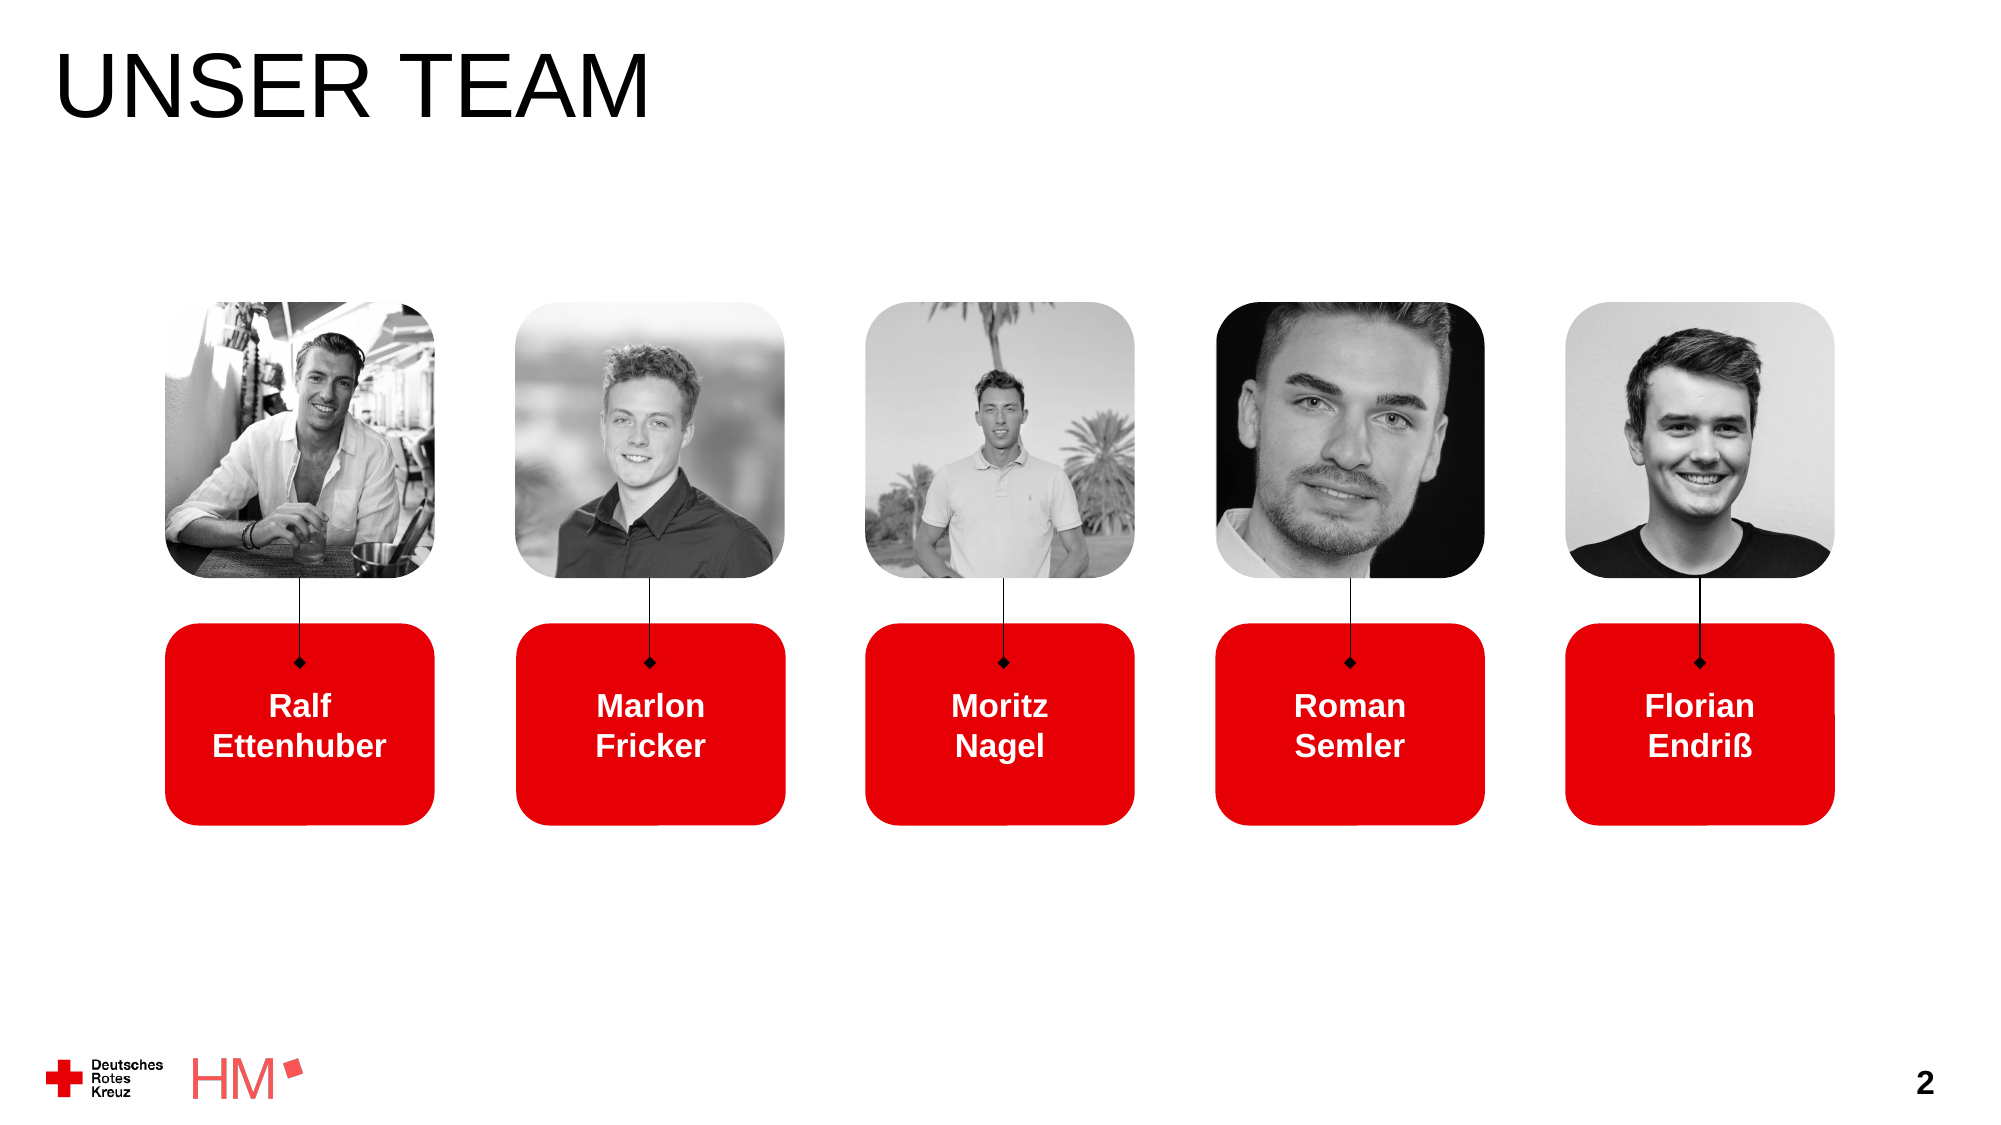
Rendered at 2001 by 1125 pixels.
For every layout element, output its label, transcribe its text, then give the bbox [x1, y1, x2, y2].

text_box Moritz Nagel [865, 623, 1135, 826]
slide_number 2 [1834, 1053, 1950, 1108]
picture [38, 1055, 168, 1103]
text_box Marlon Fricker [516, 623, 786, 826]
text_box Roman Semler [1215, 623, 1485, 826]
picture [1565, 302, 1835, 579]
picture [165, 302, 435, 579]
picture [865, 302, 1135, 579]
picture [183, 1048, 313, 1109]
picture [1215, 302, 1485, 579]
text_box Ralf Ettenhuber [165, 623, 435, 826]
text_box Florian Endriß [1565, 623, 1835, 826]
title Unser Team [38, 31, 1950, 146]
picture [515, 302, 785, 579]
